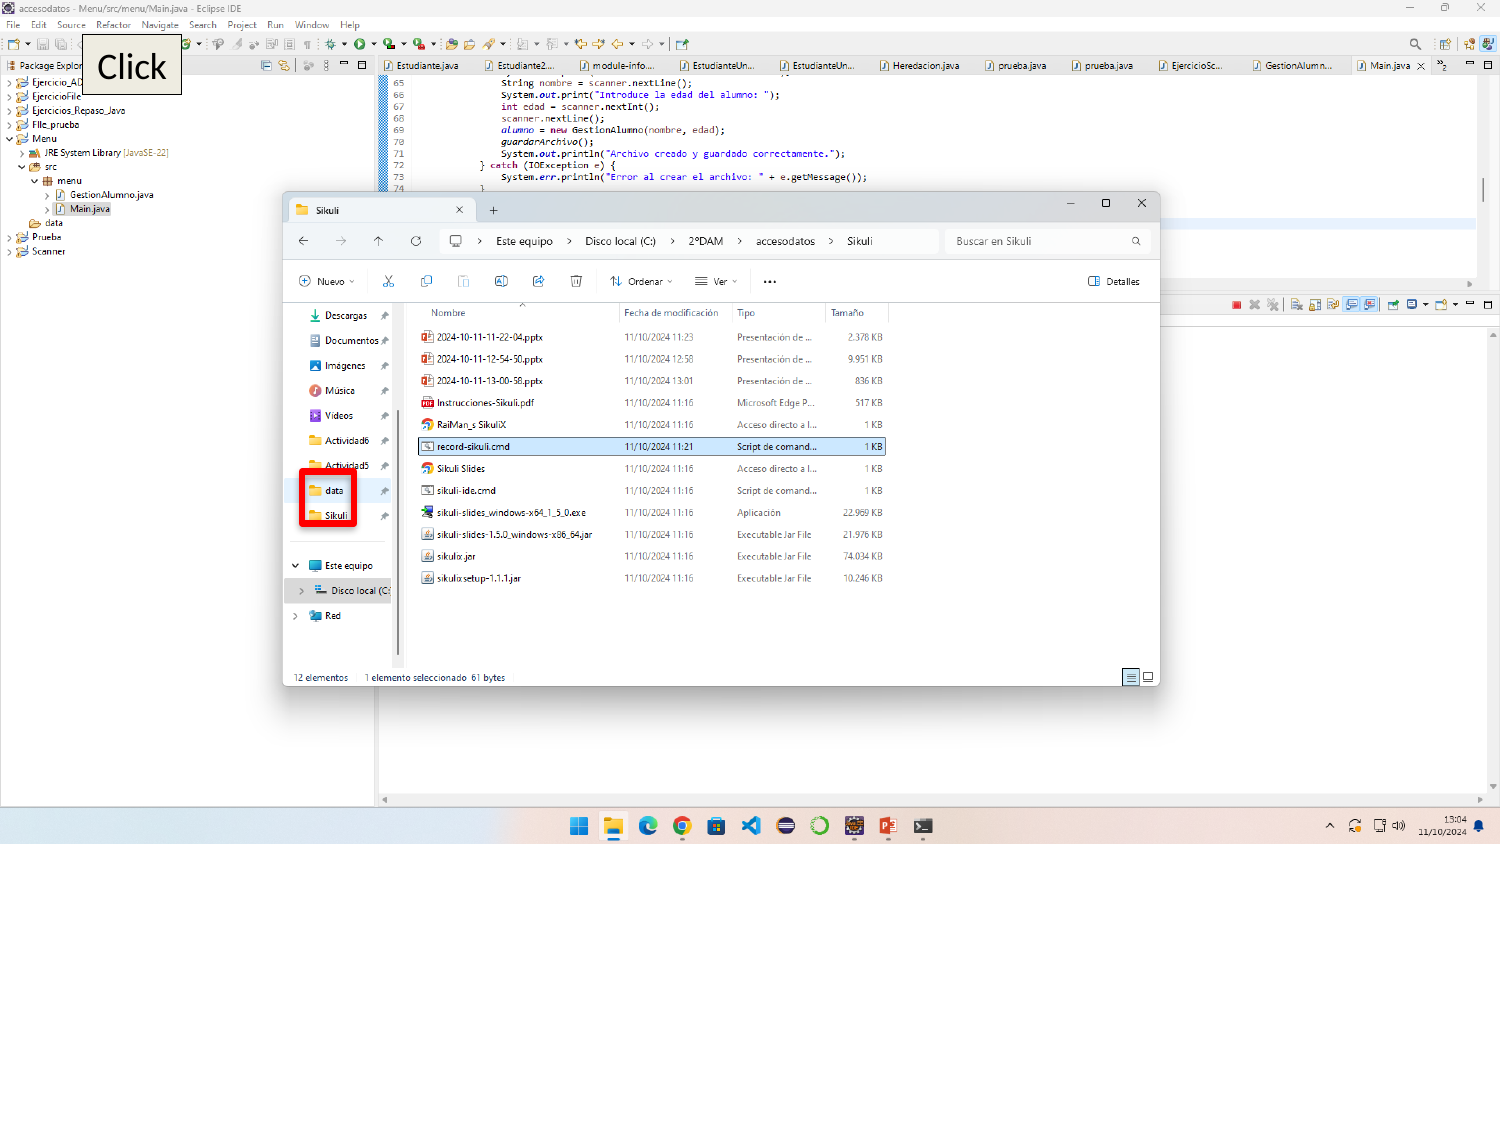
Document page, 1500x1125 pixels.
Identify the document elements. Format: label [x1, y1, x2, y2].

picture [0, 0, 1500, 844]
